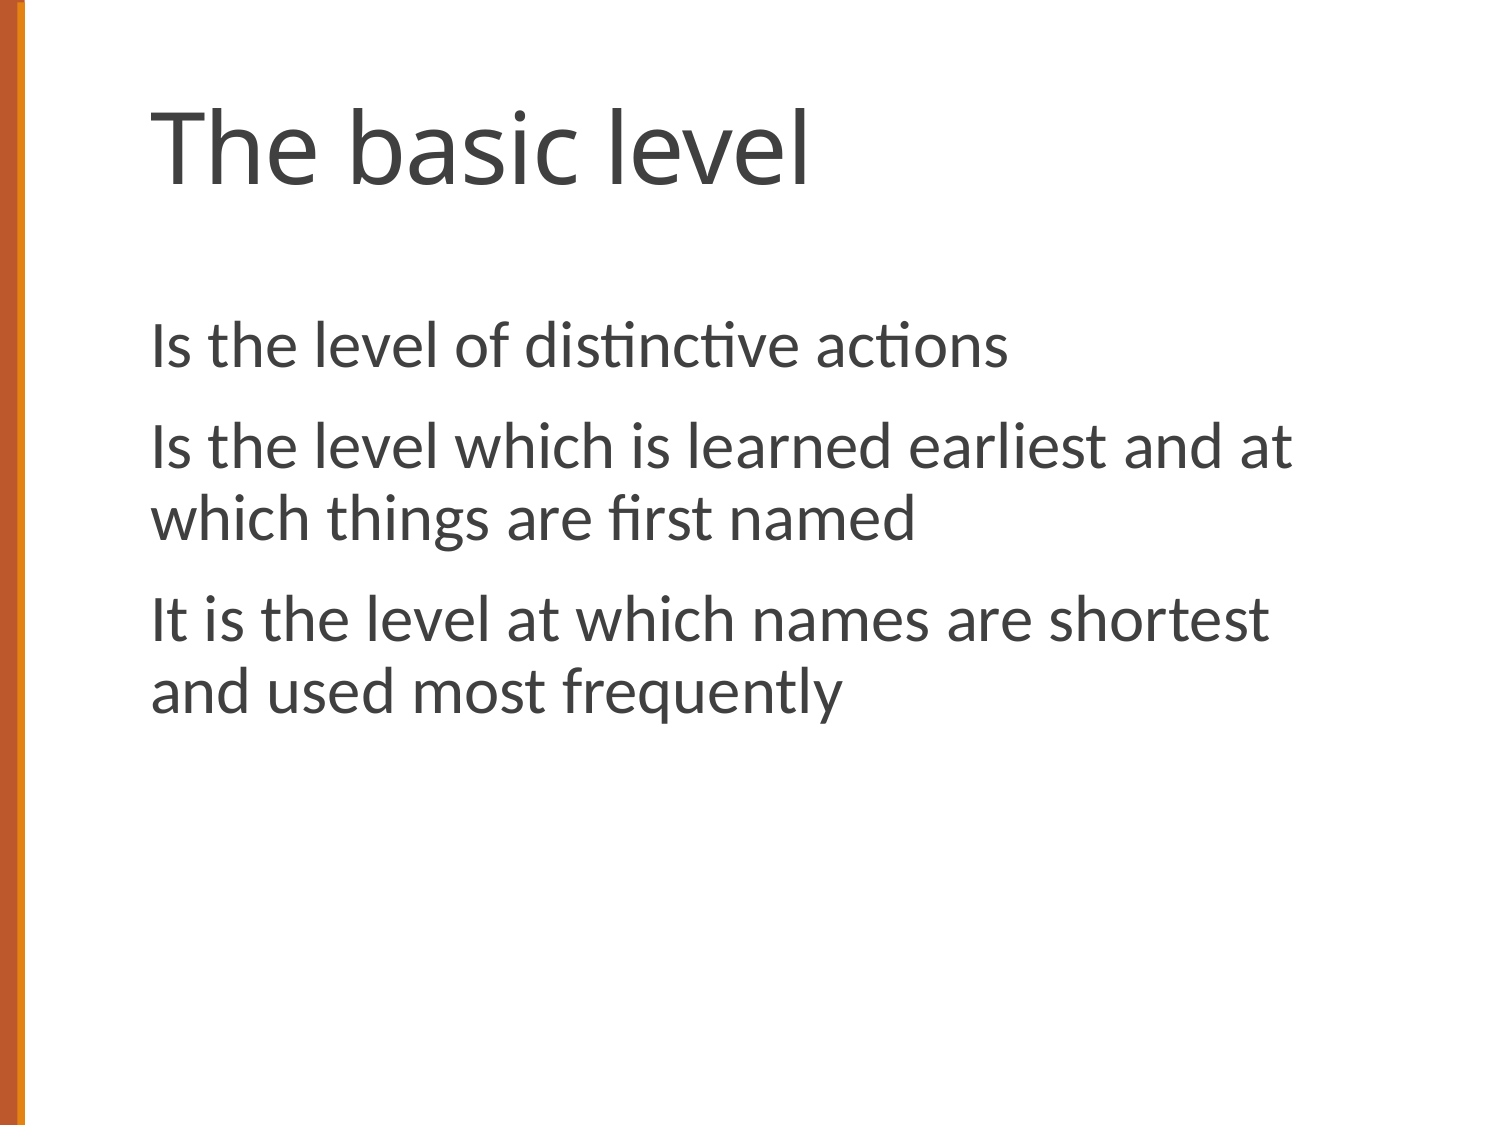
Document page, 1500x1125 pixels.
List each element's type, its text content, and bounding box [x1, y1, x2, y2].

list Is the level of distinctive actions Is the level which is learned earliest and at which things are first named It is the level at which names are shortest and used most frequently [135, 302, 1373, 963]
title The basic level [135, 47, 1373, 213]
